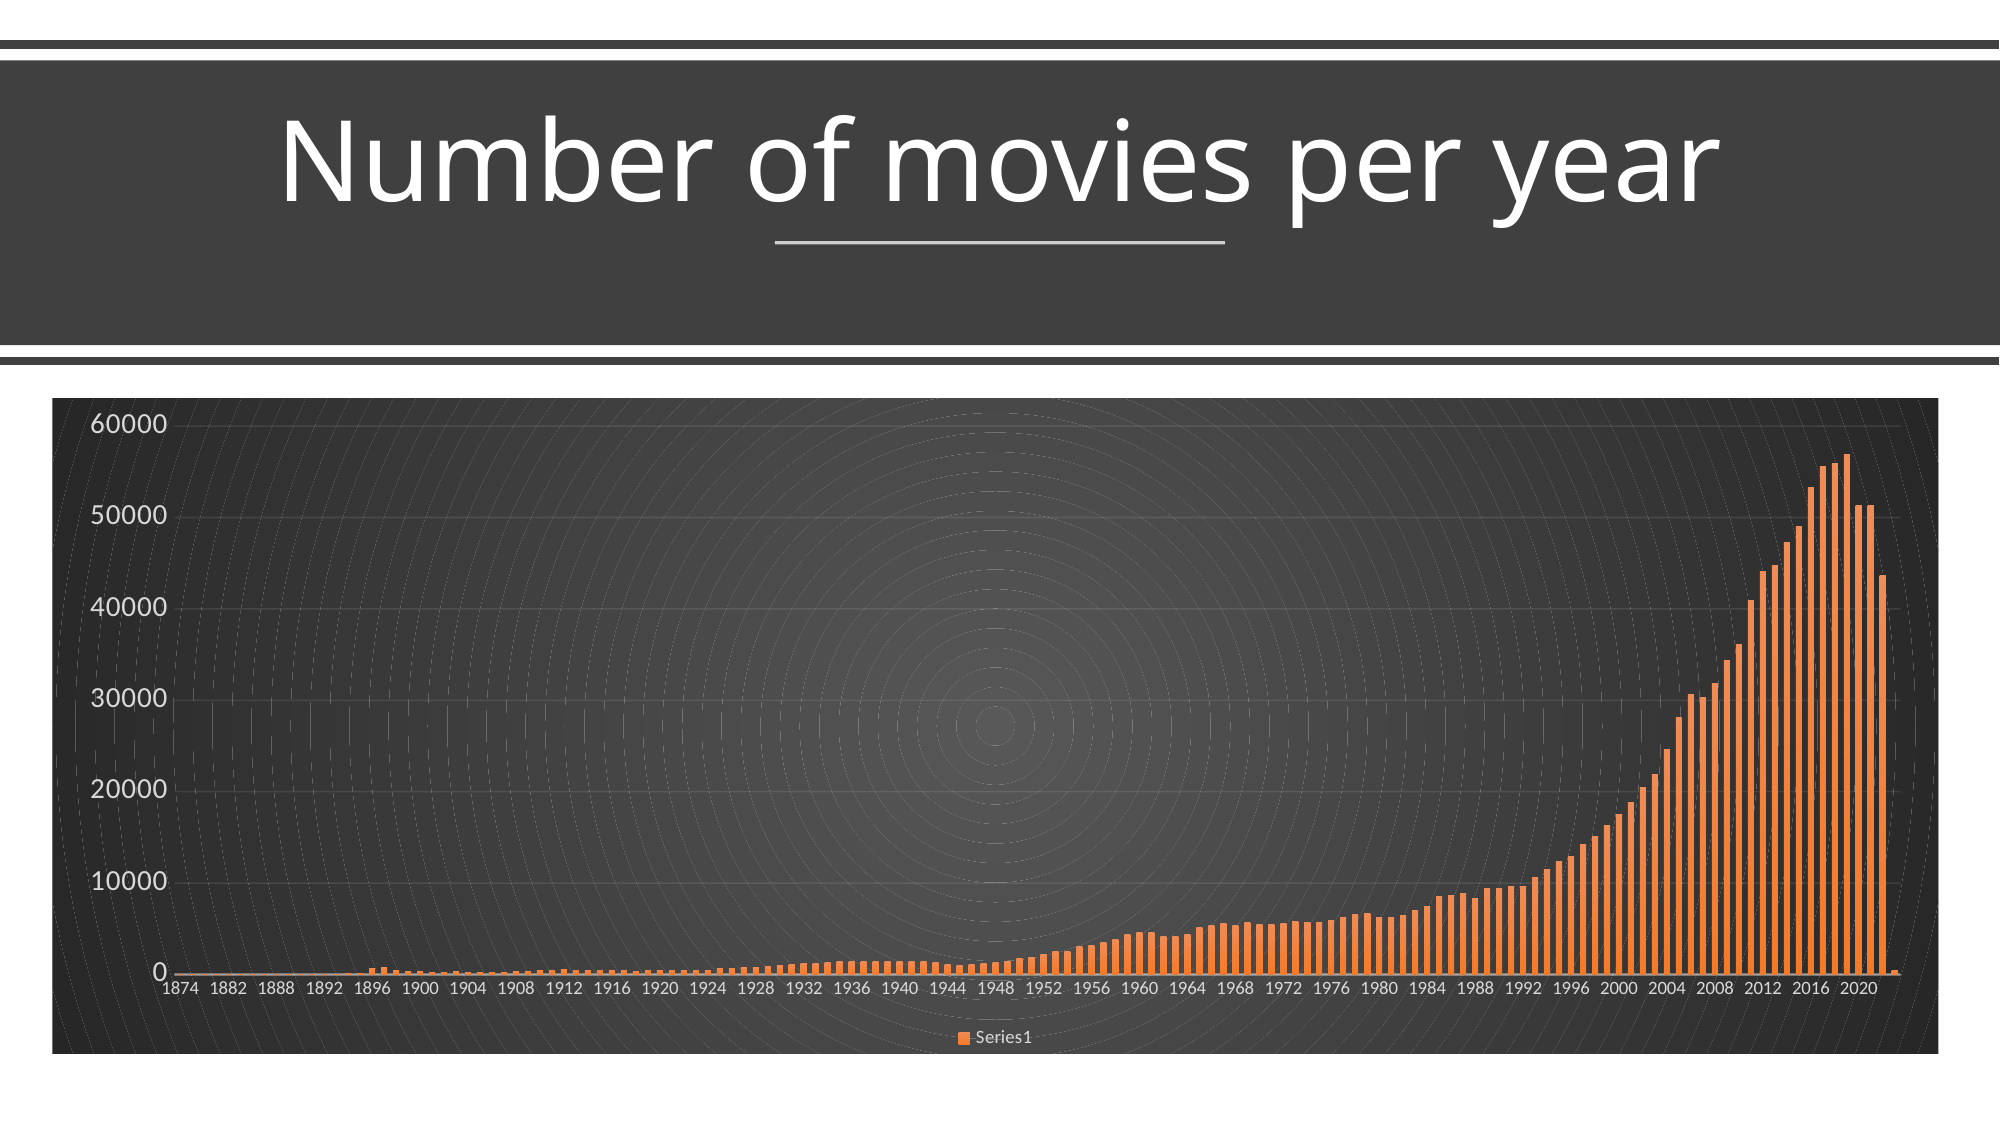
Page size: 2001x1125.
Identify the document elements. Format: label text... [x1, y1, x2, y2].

title Number of movies per year [86, 80, 1914, 233]
chart [52, 398, 1939, 1054]
text_box [0, 59, 2000, 346]
